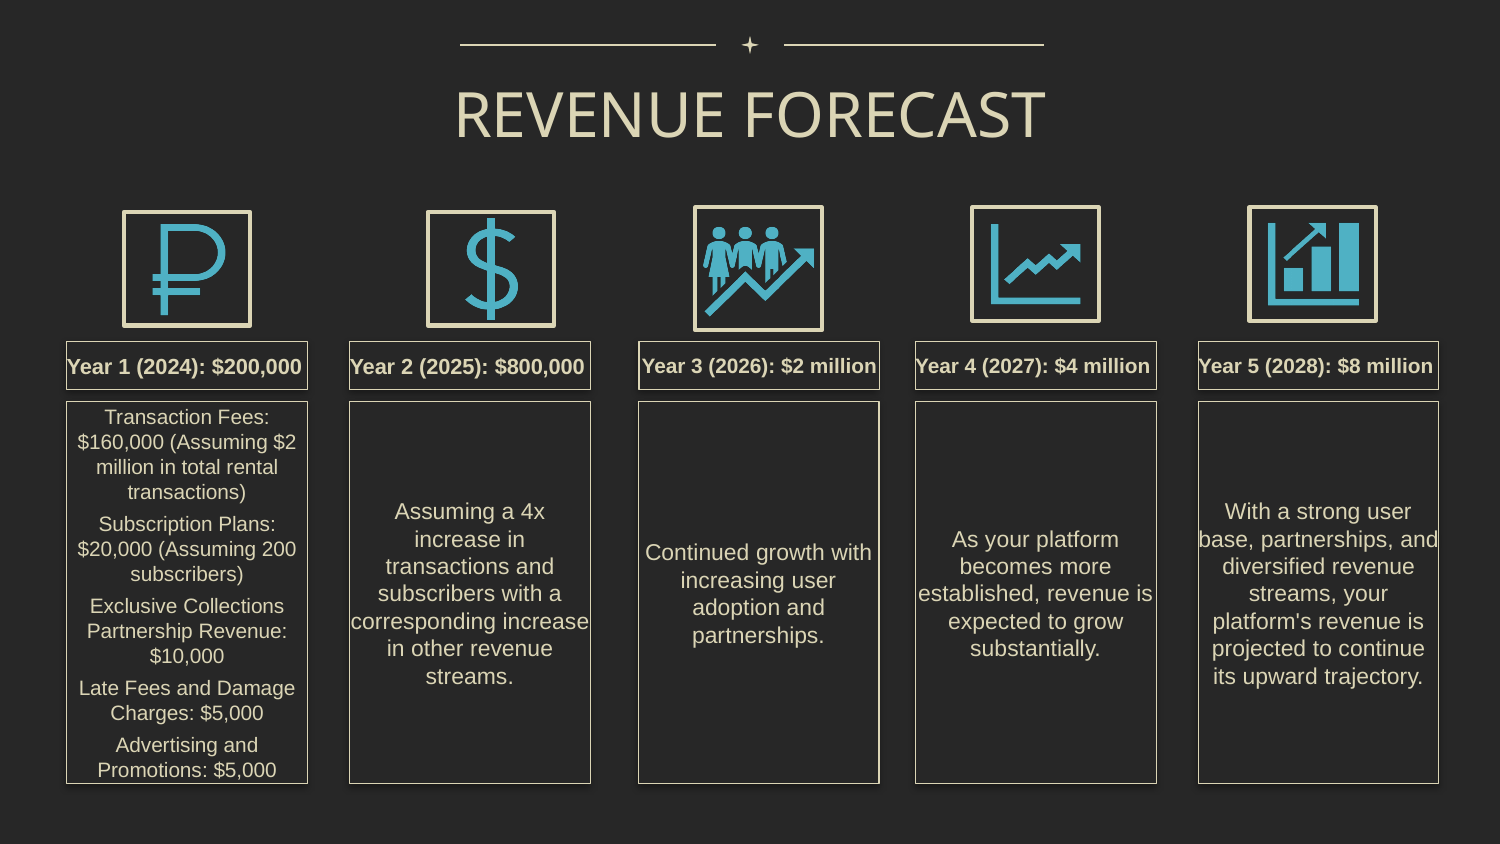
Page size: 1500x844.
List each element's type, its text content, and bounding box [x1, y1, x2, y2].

text_box [426, 210, 556, 328]
text_box Assuming a 4x increase in transactions and subscribers with a corresponding increase in other revenue streams. [346, 398, 593, 787]
text_box Year 1 (2024): $200,000 [64, 338, 311, 393]
text_box Transaction Fees: $160,000 (Assuming $2 million in total rental transactions) Subscription Plans: $20,000 (Assuming 200 subscribers) Exclusive Collections Partnership Revenue: $10,000 Late Fees and Damage Charges: $5,000 Advertising and Promotions: $5,000 [64, 398, 311, 787]
text_box Continued growth with increasing user adoption and partnerships. [635, 398, 882, 787]
text_box [970, 205, 1101, 323]
text_box Year 3 (2026): $2 million [636, 338, 883, 393]
text_box Year 4 (2027): $4 million [912, 338, 1159, 393]
text_box [122, 210, 252, 328]
text_box As your platform becomes more established, revenue is expected to grow substantially. [912, 398, 1159, 787]
title REVENUE FORECAST [118, 59, 1382, 150]
text_box With a strong user base, partnerships, and diversified revenue streams, your platform's revenue is projected to continue its upward trajectory. [1195, 398, 1442, 787]
text_box Year 2 (2025): $800,000 [346, 338, 593, 393]
text_box [693, 205, 824, 332]
text_box Year 5 (2028): $8 million [1195, 338, 1442, 393]
text_box [1247, 205, 1378, 323]
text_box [459, 36, 1045, 54]
